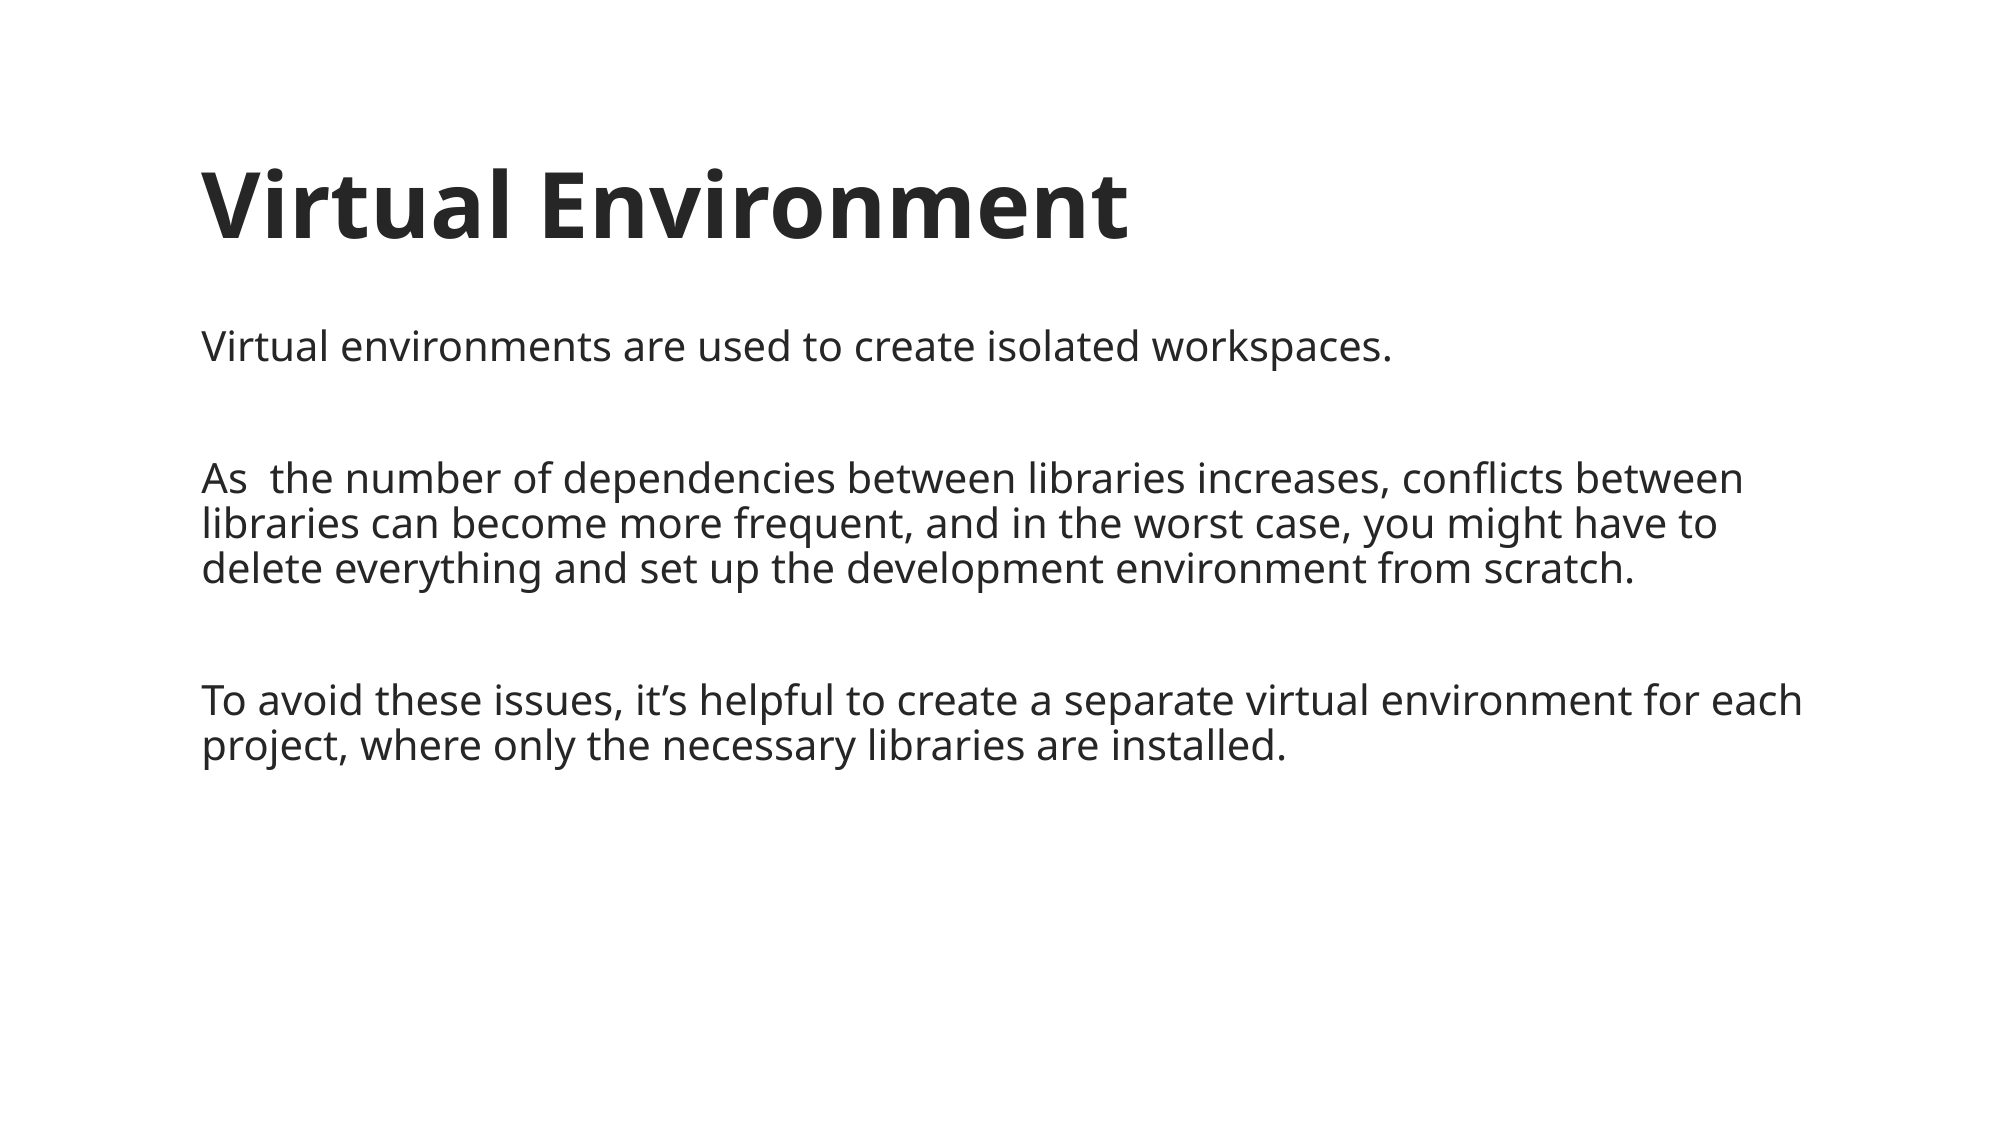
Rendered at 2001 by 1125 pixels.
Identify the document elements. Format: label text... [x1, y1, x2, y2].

list Virtual environments are used to create isolated workspaces. As the number of dependencies between libraries increases, conflicts between libraries can become more frequent, and in the worst case, you might have to delete everything and set up the development environment from scratch. To avoid these issues, it’s helpful to create a separate virtual environment for each project, where only the necessary libraries are installed. [186, 318, 1834, 1087]
title Virtual Environment [186, 99, 1969, 319]
